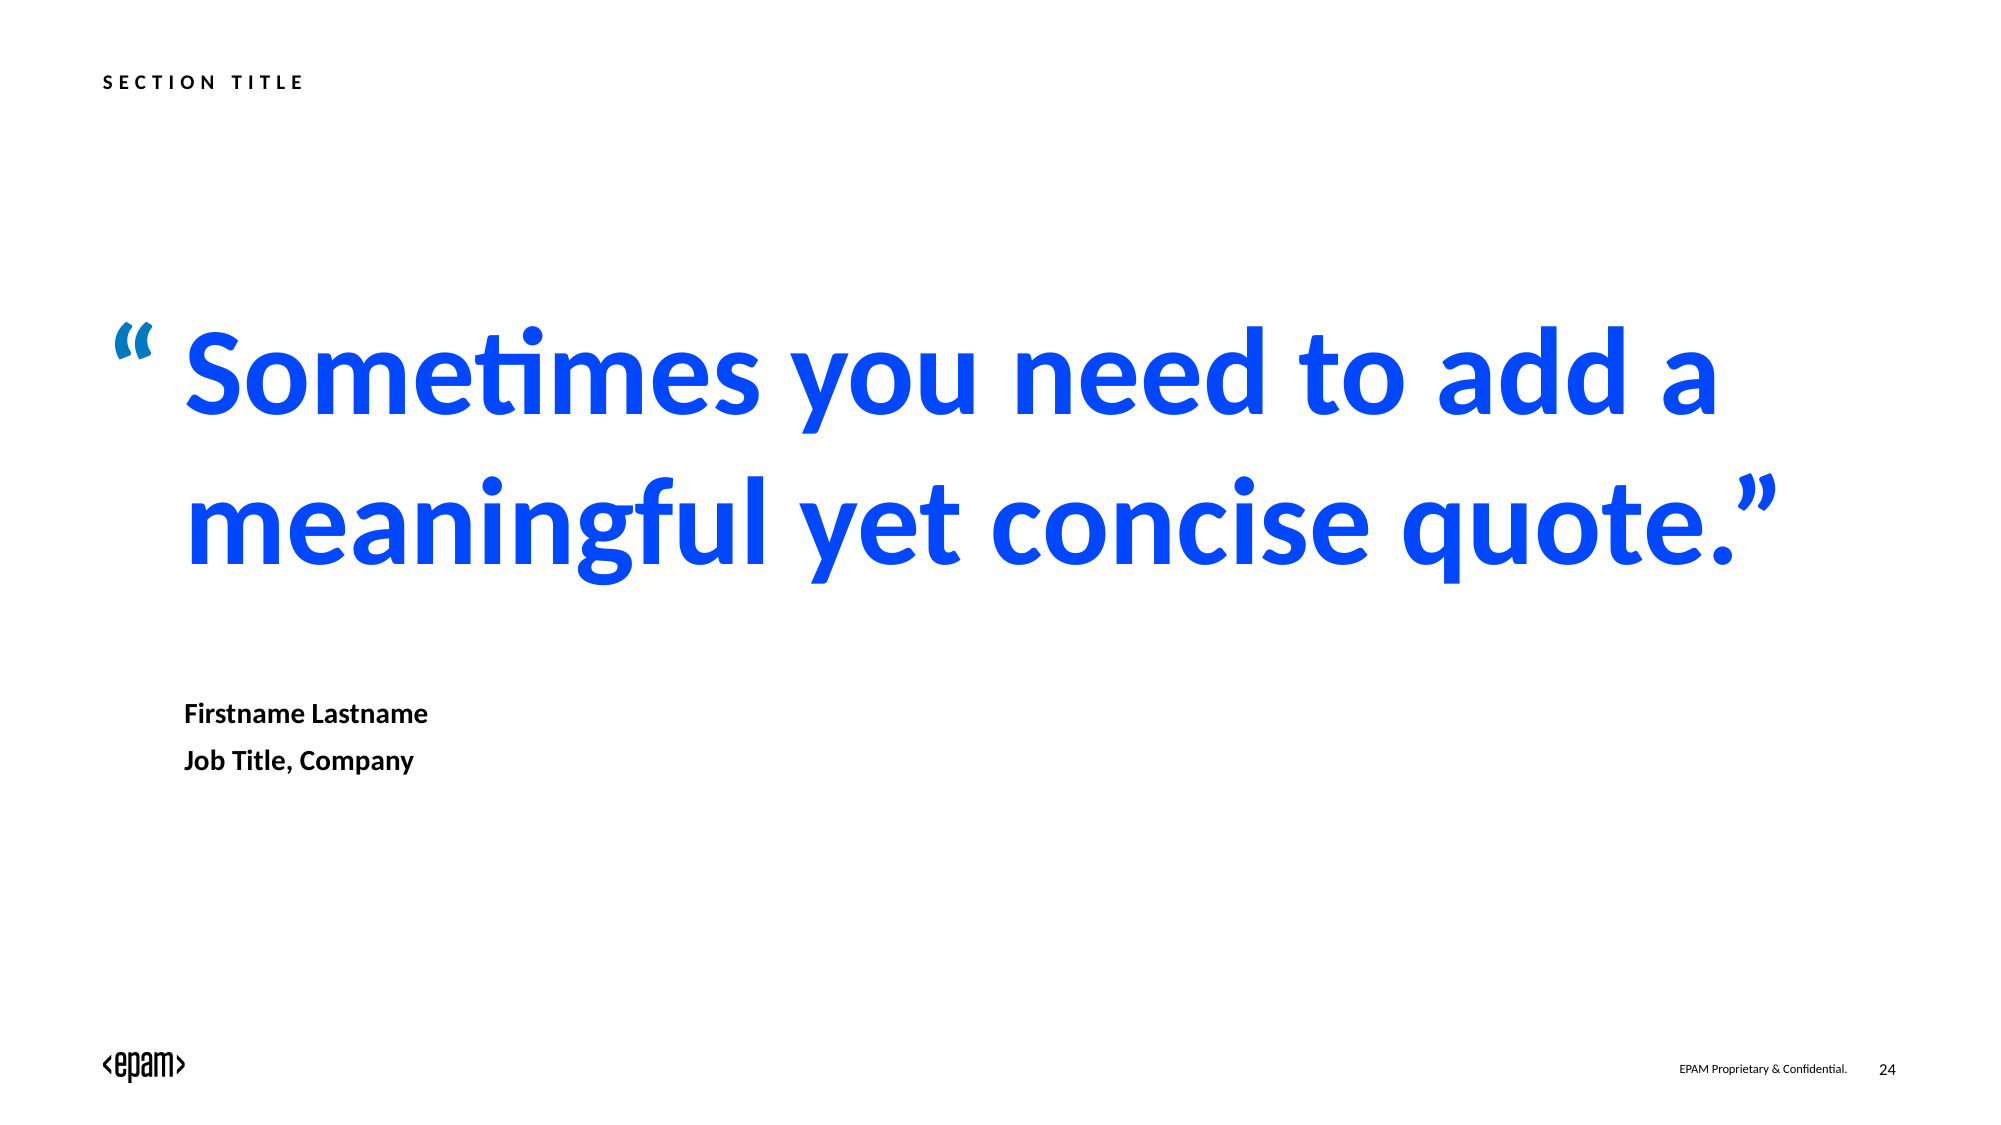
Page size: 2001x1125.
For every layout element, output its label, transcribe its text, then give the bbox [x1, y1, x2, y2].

title Sometimes you need to add a meaningful yet concise quote.” [184, 289, 1896, 593]
list Firstname Lastname Job Title, Company [184, 694, 932, 778]
list SECTION TITLE [102, 68, 715, 106]
